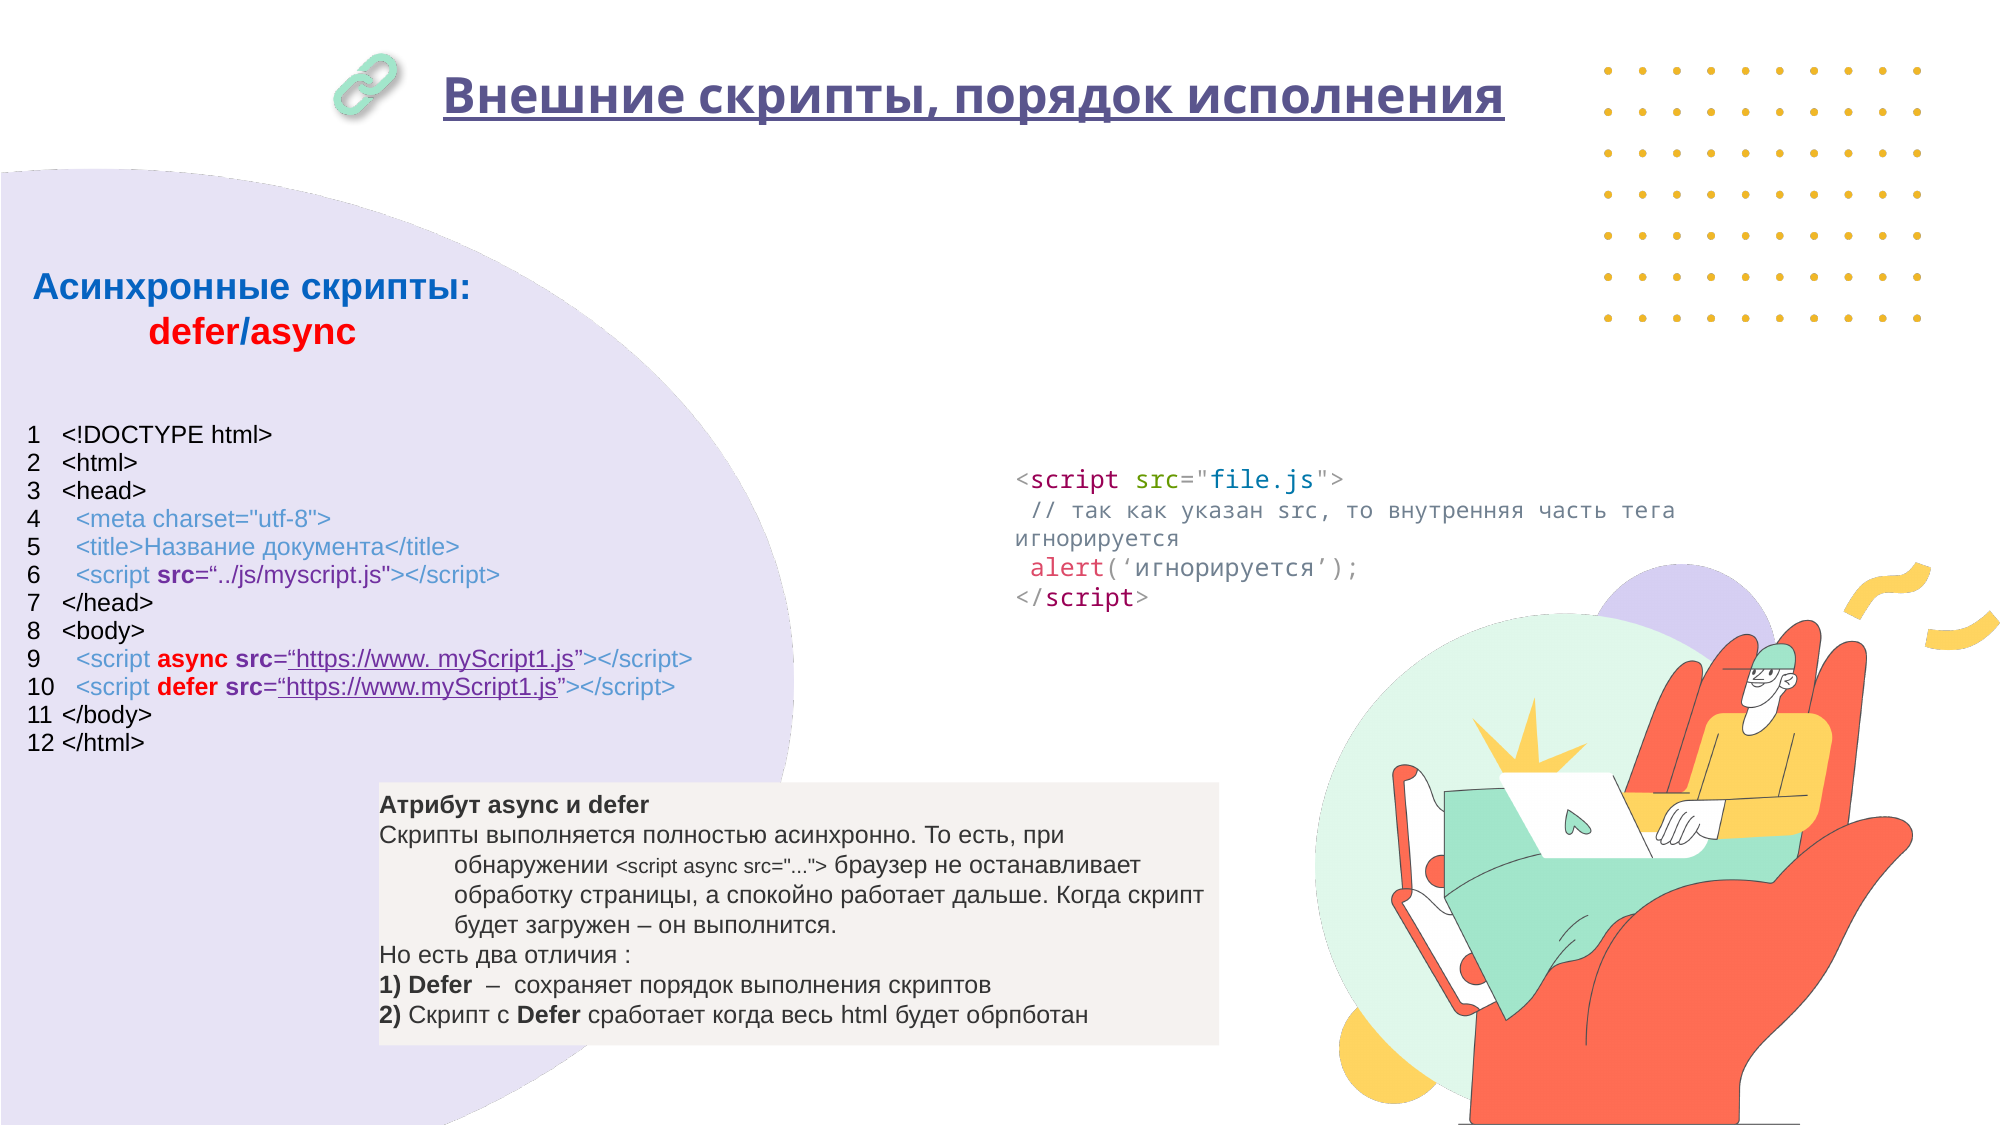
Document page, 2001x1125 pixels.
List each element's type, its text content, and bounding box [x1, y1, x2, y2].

picture [1315, 562, 2000, 1125]
text_box Атрибут async и defer Скрипты выполняется полностью асинхронно. То есть, при обнаружении <script async src="..."> браузер не останавливает обработку страницы, а спокойно работает дальше. Когда скрипт будет загружен – он выполнится. Но есть два отличия : 1) Defer – сохраняет порядок выполнения скриптов 2) Скрипт с Defer сработает когда весь html будет обрпботан [879, 782, 1220, 1046]
text_box <script src="file.js"> // так как указан src, то внутренняя часть тега игнорируется alert(‘игнорируется’); </script> [999, 456, 1804, 619]
picture [1604, 67, 1921, 322]
picture [0, 169, 876, 1124]
text_box Внешние скрипты, порядок исполнения [428, 36, 1605, 154]
picture [332, 53, 397, 116]
